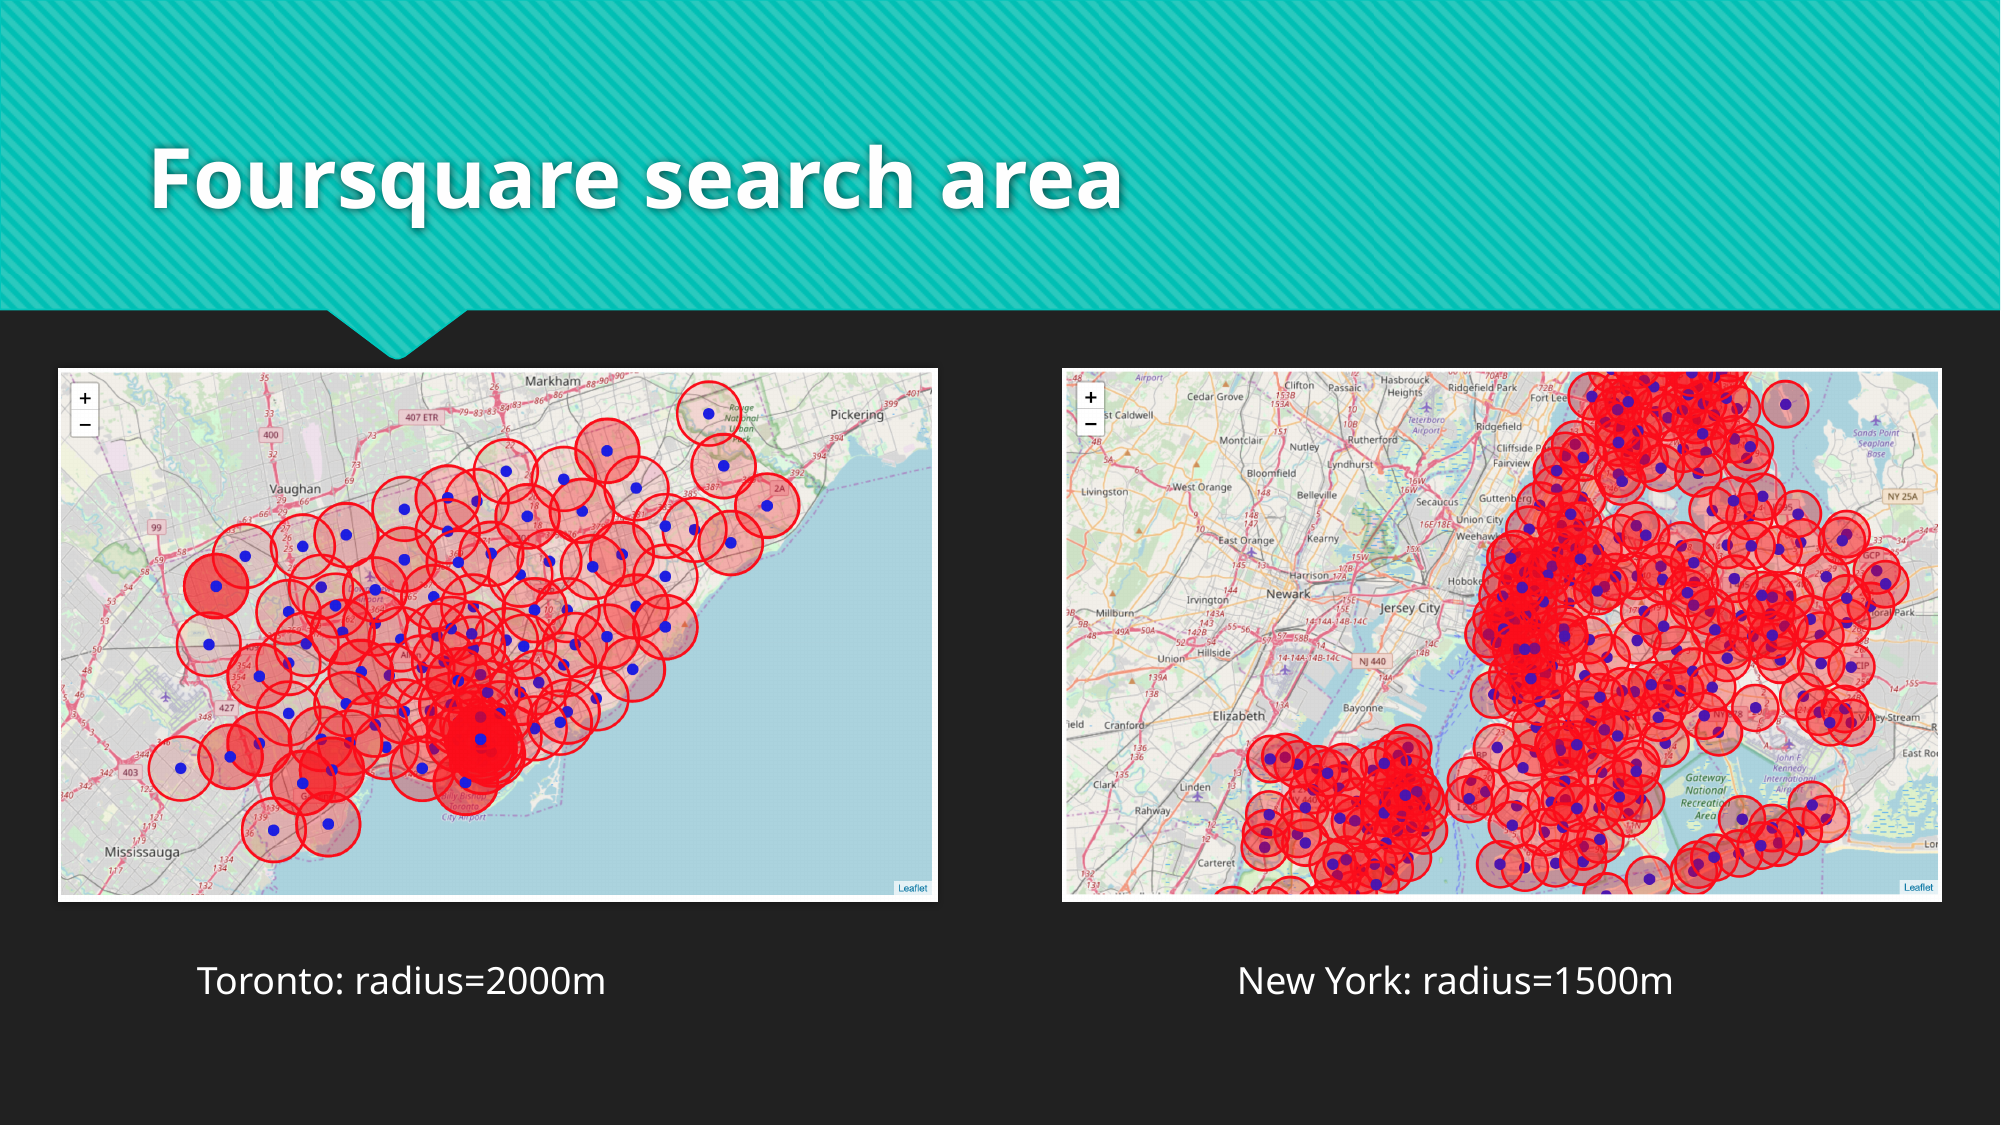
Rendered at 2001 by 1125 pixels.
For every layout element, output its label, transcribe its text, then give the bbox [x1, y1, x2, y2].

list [58, 368, 938, 903]
title Foursquare search area [132, 73, 1868, 233]
text_box New York: radius=1500m [1222, 949, 1854, 1010]
picture [1062, 368, 1942, 903]
text_box Toronto: radius=2000m [182, 949, 814, 1010]
